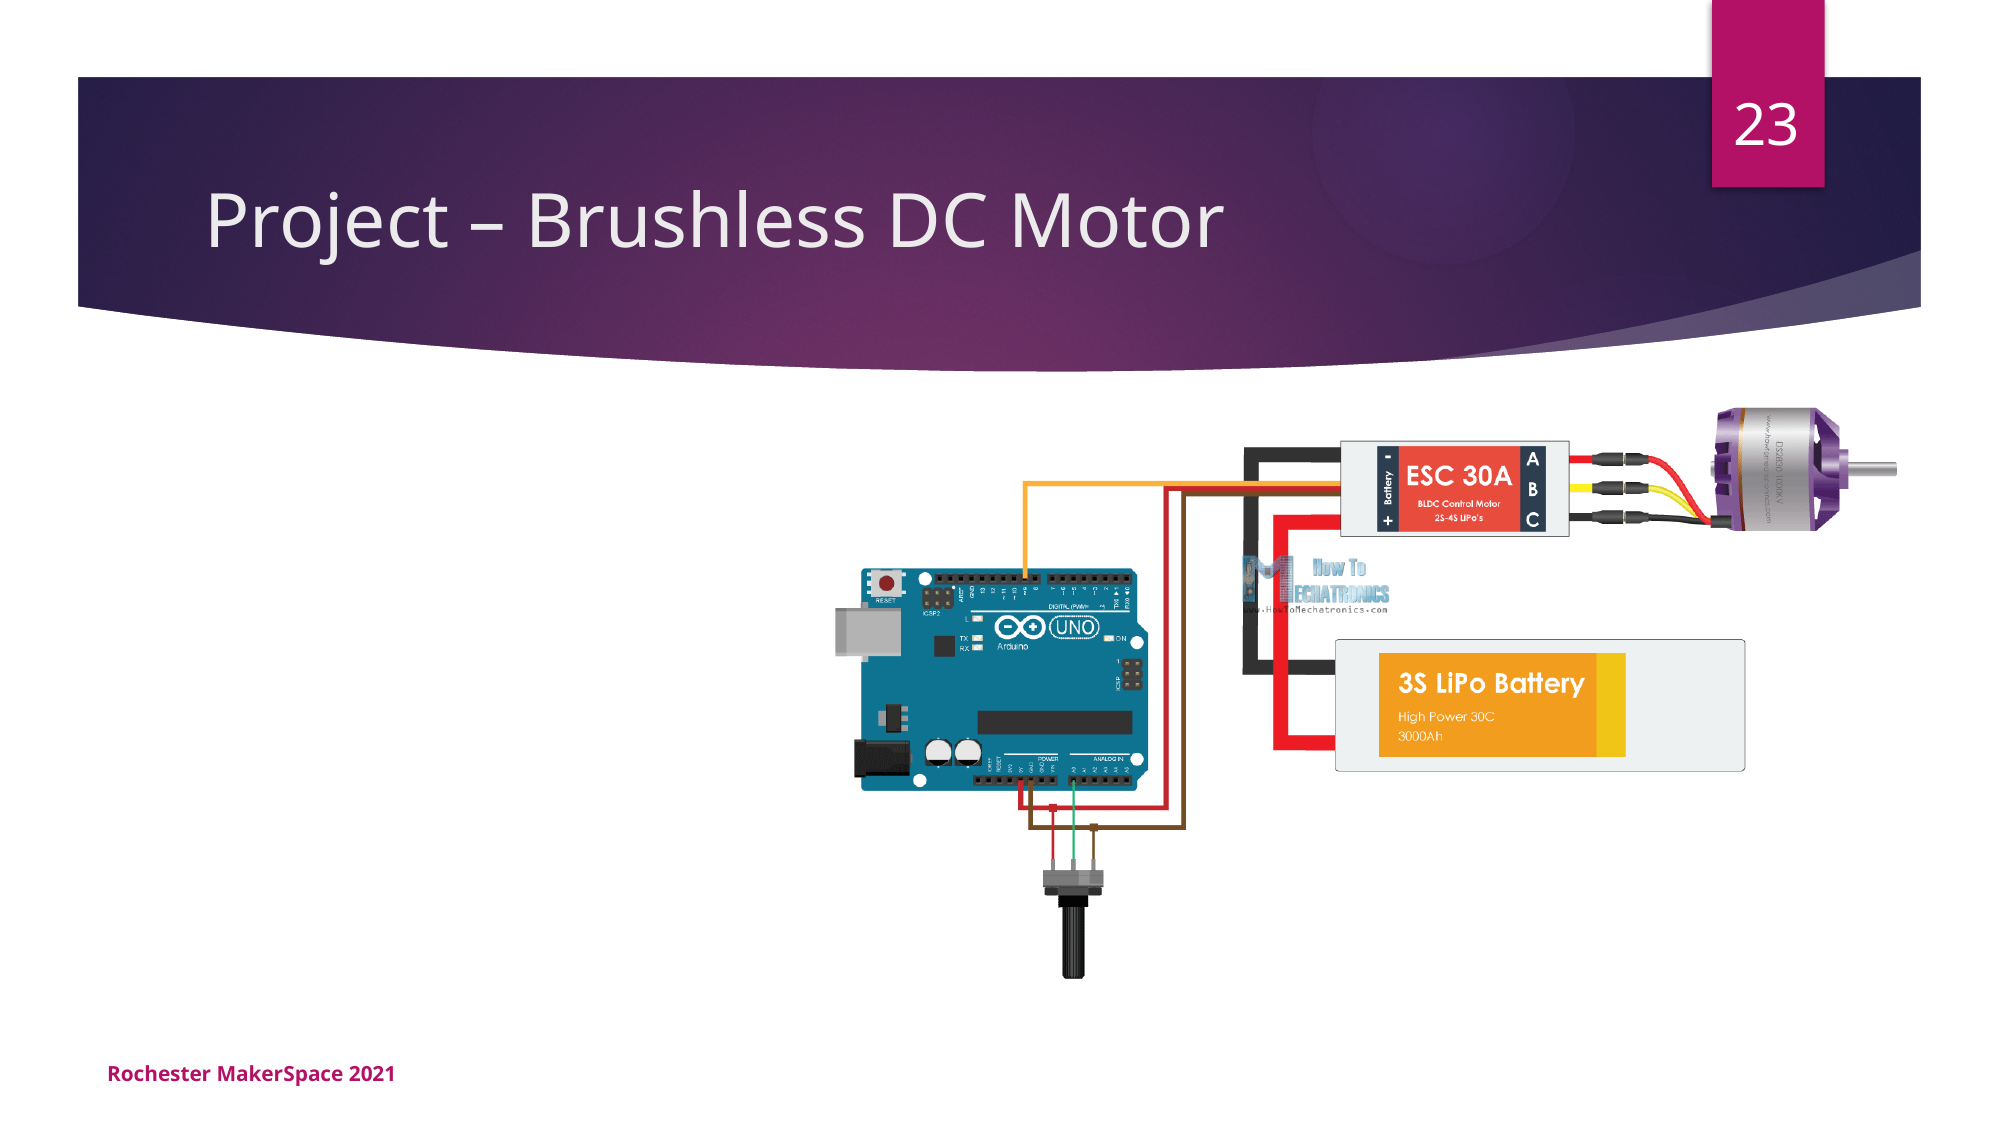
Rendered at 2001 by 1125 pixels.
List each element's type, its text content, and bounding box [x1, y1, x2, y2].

footer Rochester MakerSpace 2021 [92, 1048, 726, 1099]
title Project – Brushless DC Motor [189, 159, 1627, 276]
picture [823, 392, 1914, 988]
slide_number 23 [1698, 48, 1836, 175]
